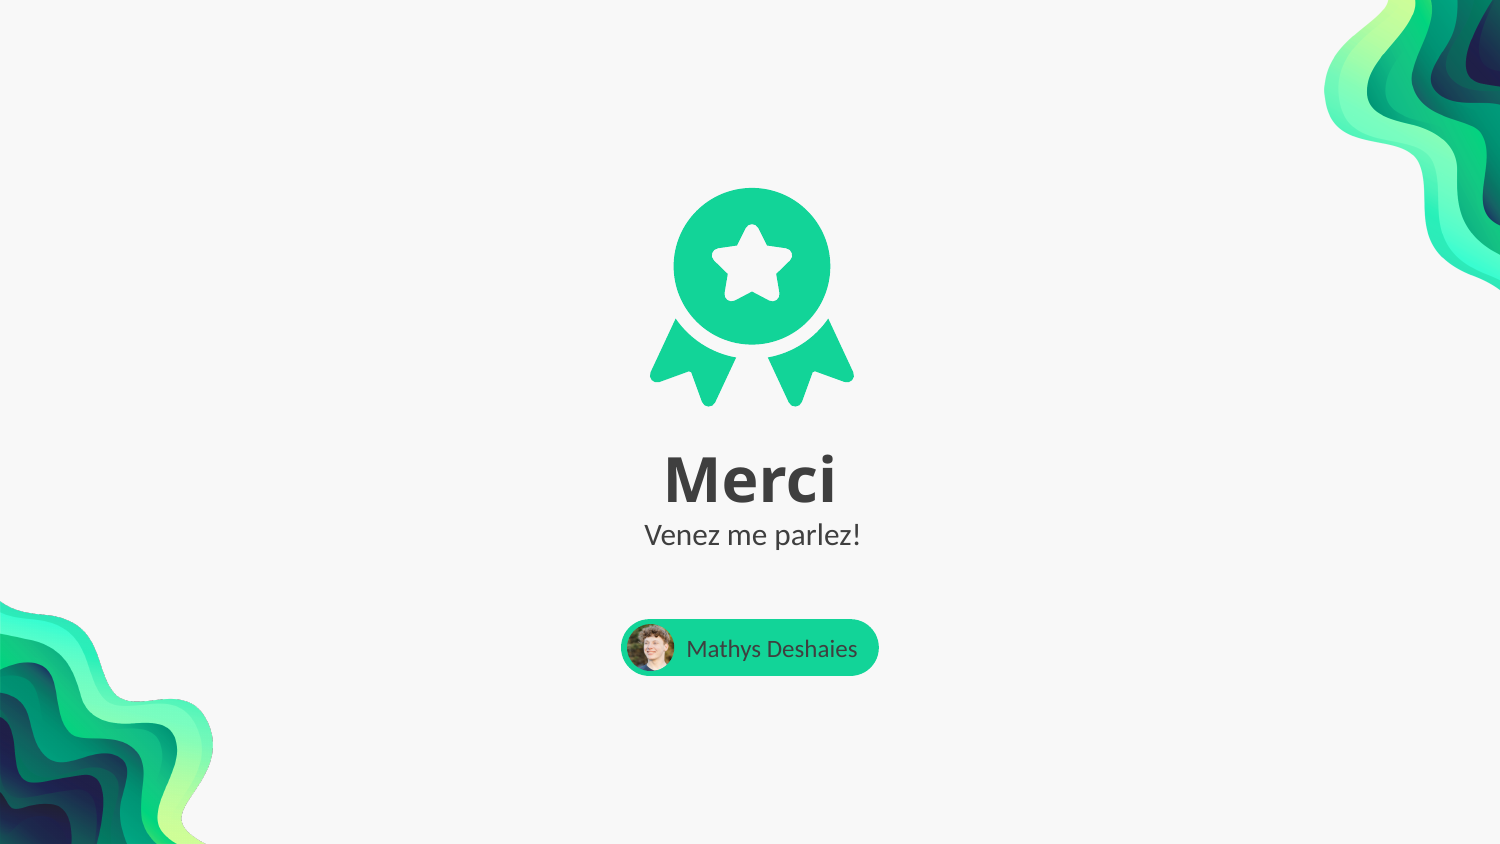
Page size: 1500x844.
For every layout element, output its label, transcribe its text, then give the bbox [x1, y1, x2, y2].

text_box Merci [390, 434, 1110, 522]
picture [626, 623, 675, 672]
text_box Mathys Deshaies [637, 619, 879, 676]
text_box Venez me parlez! [398, 508, 1108, 559]
picture [0, 601, 213, 844]
picture [1324, 0, 1500, 291]
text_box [645, 183, 854, 410]
